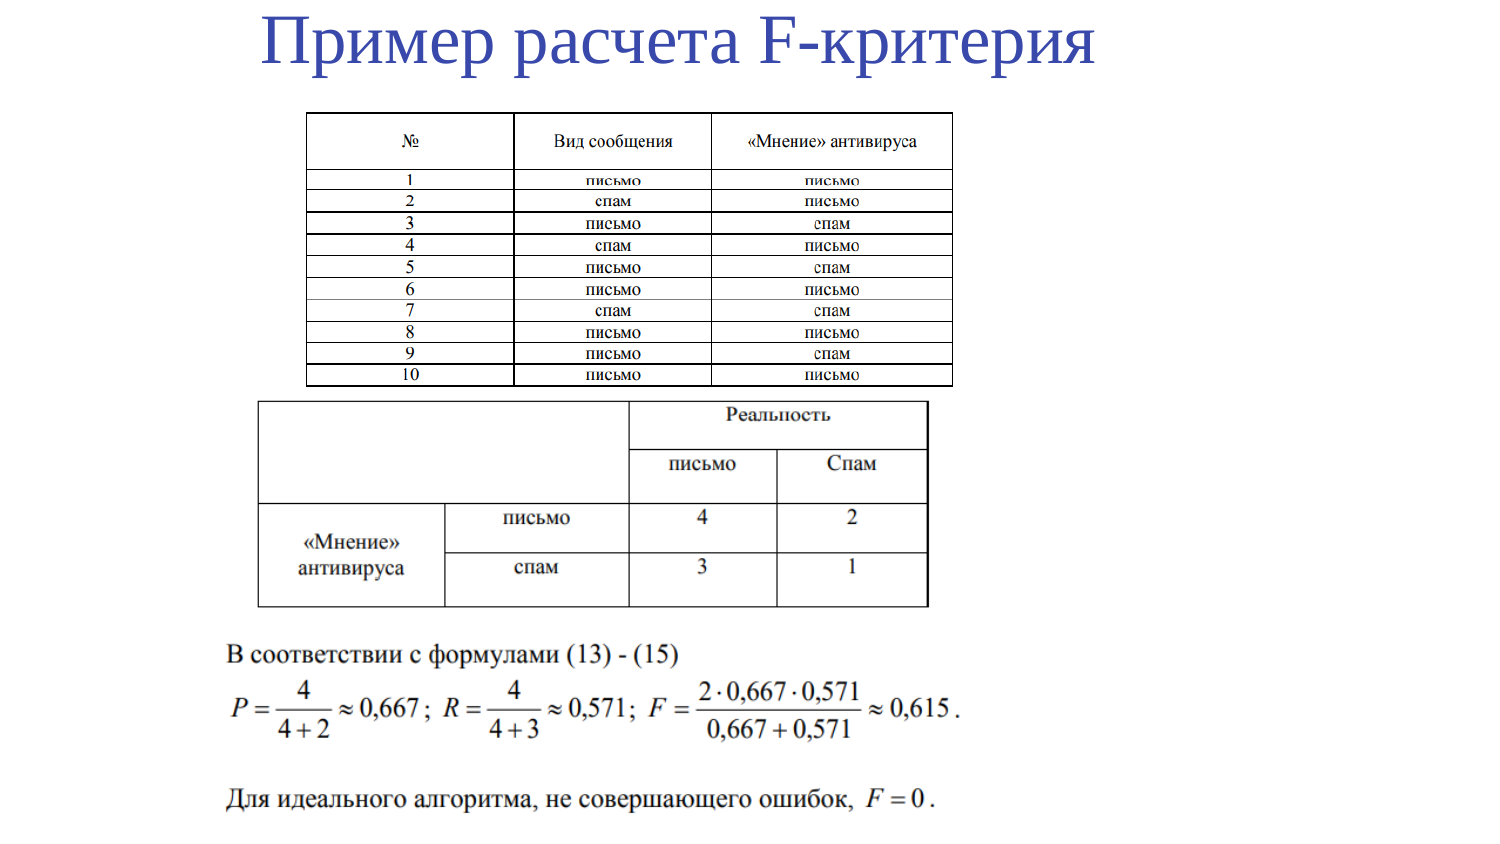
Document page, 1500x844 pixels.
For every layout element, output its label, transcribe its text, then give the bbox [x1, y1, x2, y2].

title Пример расчета F-критерия [41, 0, 1317, 93]
picture [151, 107, 1003, 820]
